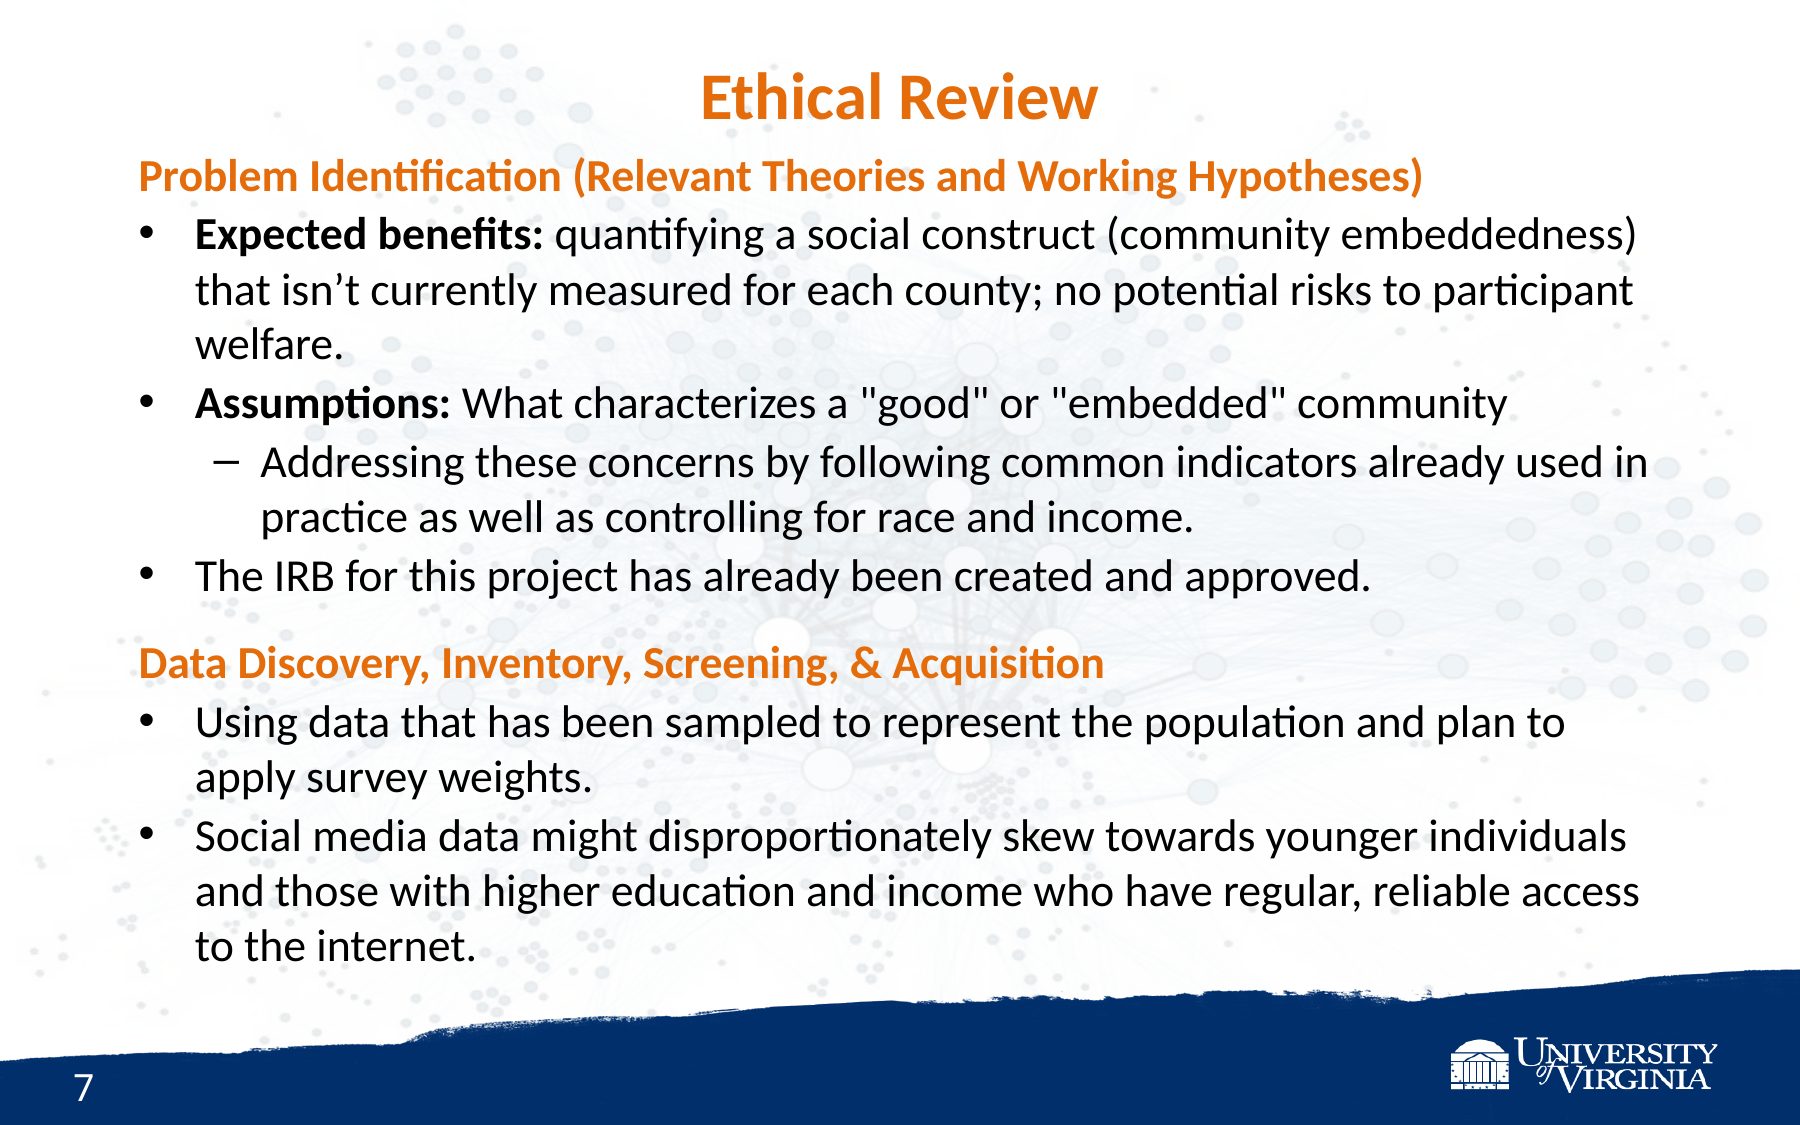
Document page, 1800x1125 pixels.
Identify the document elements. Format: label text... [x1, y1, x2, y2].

list Problem Identification (Relevant Theories and Working Hypotheses) Expected benefits: quantifying a social construct (community embeddedness) that isn’t currently measured for each county; no potential risks to participant welfare. Assumptions: What characterizes a "good" or "embedded" community Addressing these concerns by following common indicators already used in practice as well as controlling for race and income. The IRB for this project has already been created and approved. Data Discovery, Inventory, Screening, & Acquisition Using data that has been sampled to represent the population and plan to apply survey weights. Social media data might disproportionately skew towards younger individuals and those with higher education and income who have regular, reliable access to the internet. [123, 137, 1677, 946]
picture [0, 852, 1800, 1125]
title Ethical Review [123, 45, 1677, 137]
slide_number 7 [58, 1059, 479, 1120]
